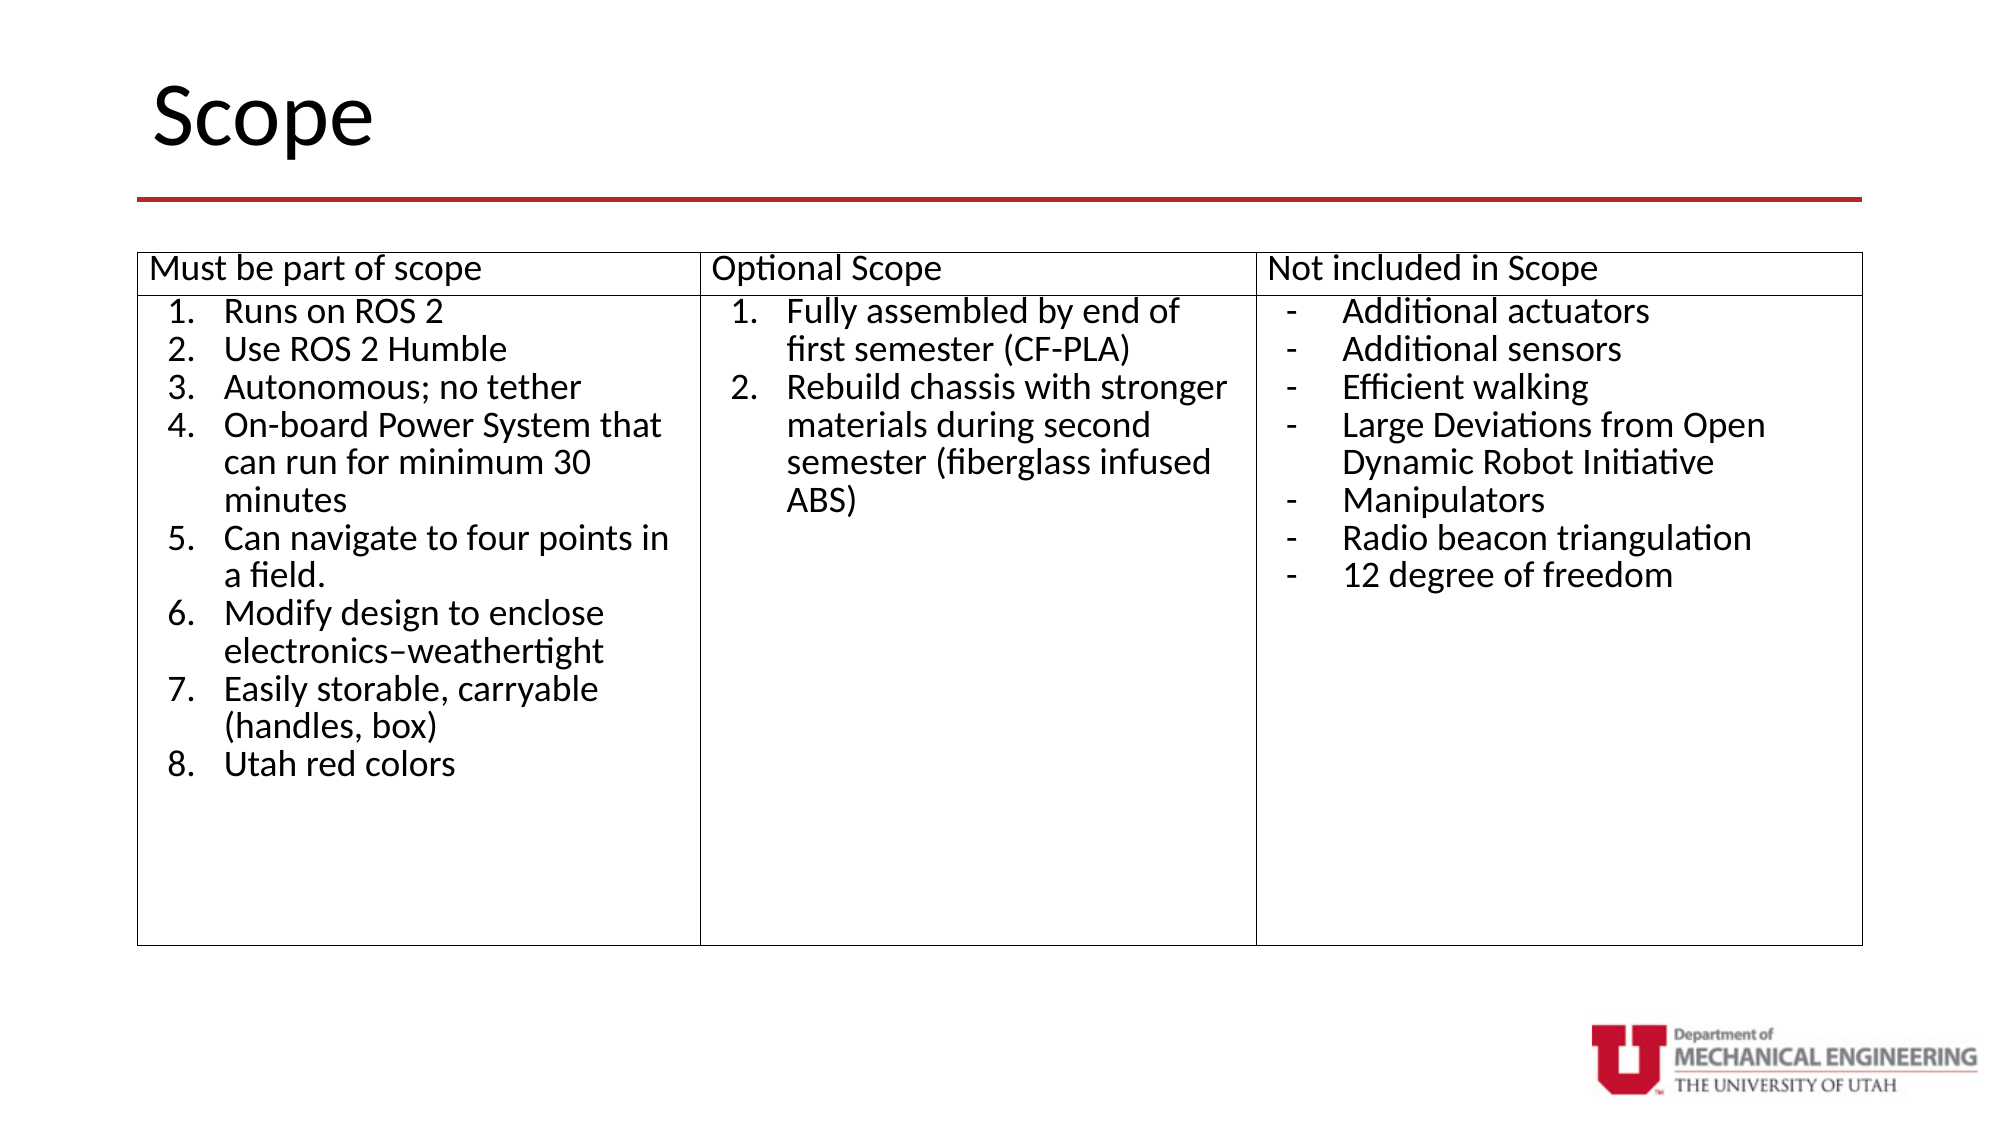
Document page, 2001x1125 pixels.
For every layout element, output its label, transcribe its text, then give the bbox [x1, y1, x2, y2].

table_header Optional Scope [701, 253, 1256, 295]
title Scope [137, 59, 1863, 183]
table_cell Fully assembled by end of first semester (CF-PLA) Rebuild chassis with stronger materials during second semester (fiberglass infused ABS) [701, 296, 1256, 945]
picture [1591, 990, 1978, 1112]
table_header Not included in Scope [1257, 253, 1862, 295]
table_cell Runs on ROS 2 Use ROS 2 Humble Autonomous; no tether On-board Power System that can run for minimum 30 minutes Can navigate to four points in a field. Modify design to enclose electronics–weathertight Easily storable, carryable (handles, box) Utah red colors [138, 296, 700, 945]
table_header Must be part of scope [138, 253, 700, 295]
table_cell Additional actuators Additional sensors Efficient walking Large Deviations from Open Dynamic Robot Initiative Manipulators Radio beacon triangulation 12 degree of freedom [1257, 296, 1862, 945]
